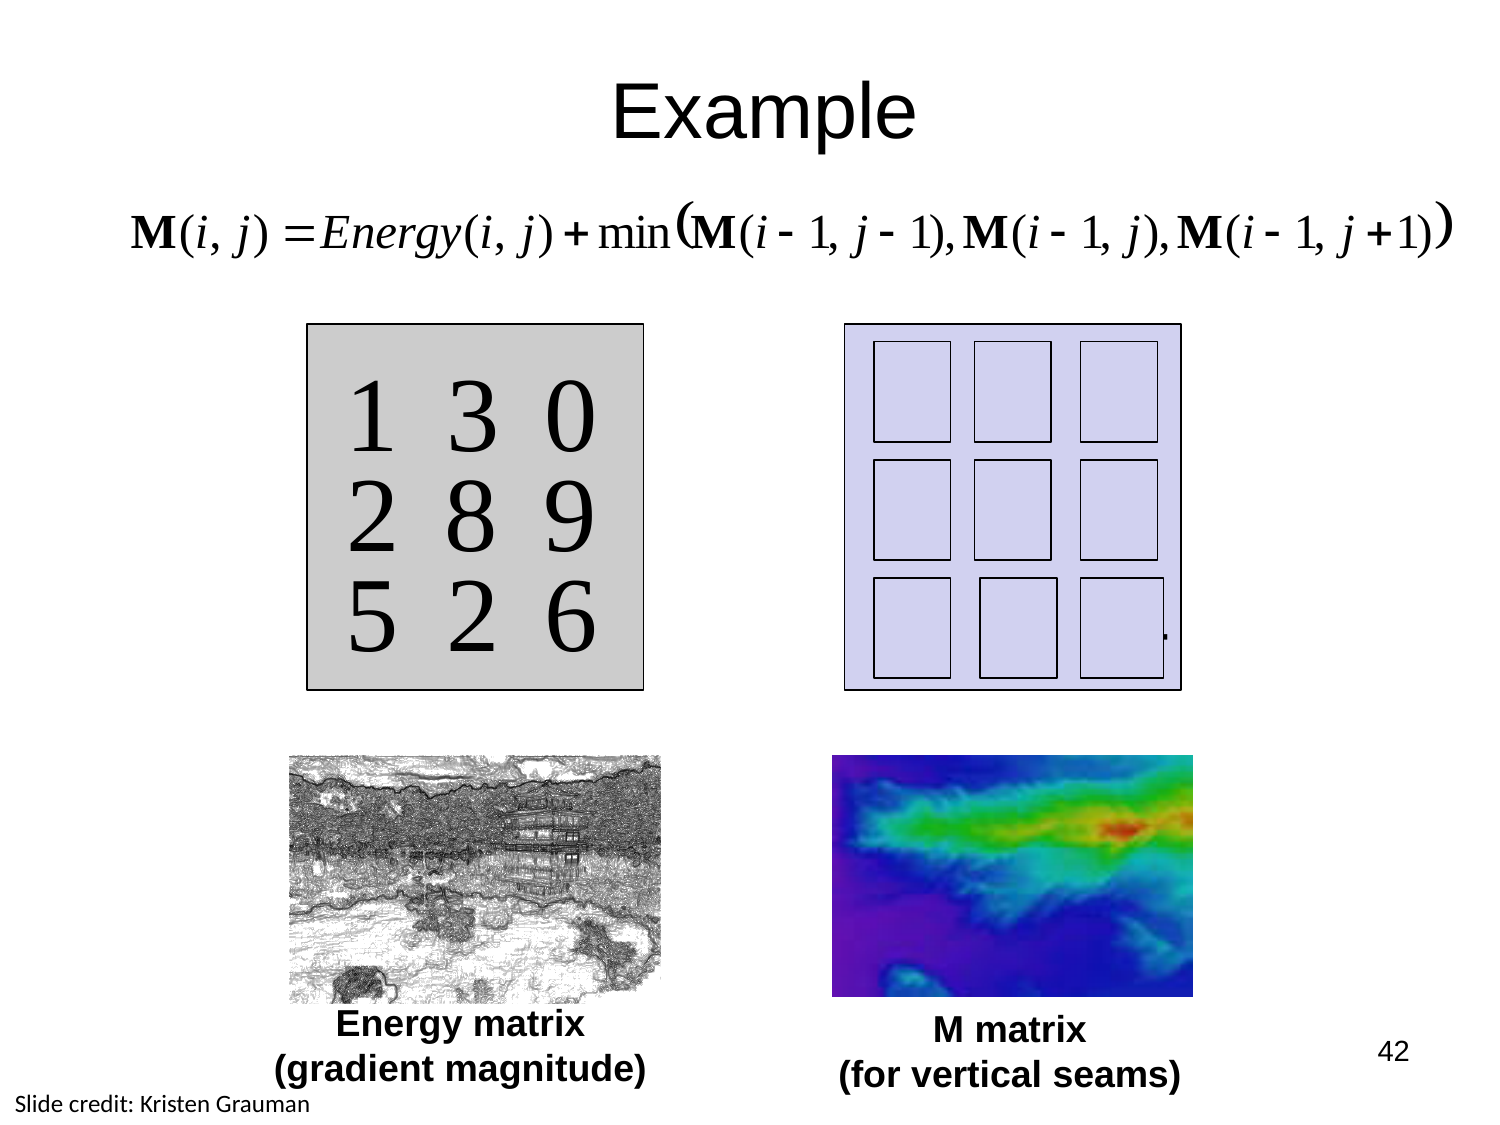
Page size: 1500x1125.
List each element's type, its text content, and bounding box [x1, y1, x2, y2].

text_box Example [100, 13, 1429, 201]
picture [832, 755, 1194, 997]
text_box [873, 341, 1158, 443]
slide_number 42 [1074, 1024, 1426, 1103]
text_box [867, 335, 1185, 685]
text_box Slide credit: Kristen Grauman [0, 1079, 413, 1125]
text_box M matrix (for vertical seams) [803, 997, 1217, 1103]
text_box [844, 324, 1182, 691]
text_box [306, 323, 644, 703]
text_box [123, 199, 1455, 270]
picture [288, 755, 662, 1004]
text_box Energy matrix (gradient magnitude) [247, 991, 674, 1097]
